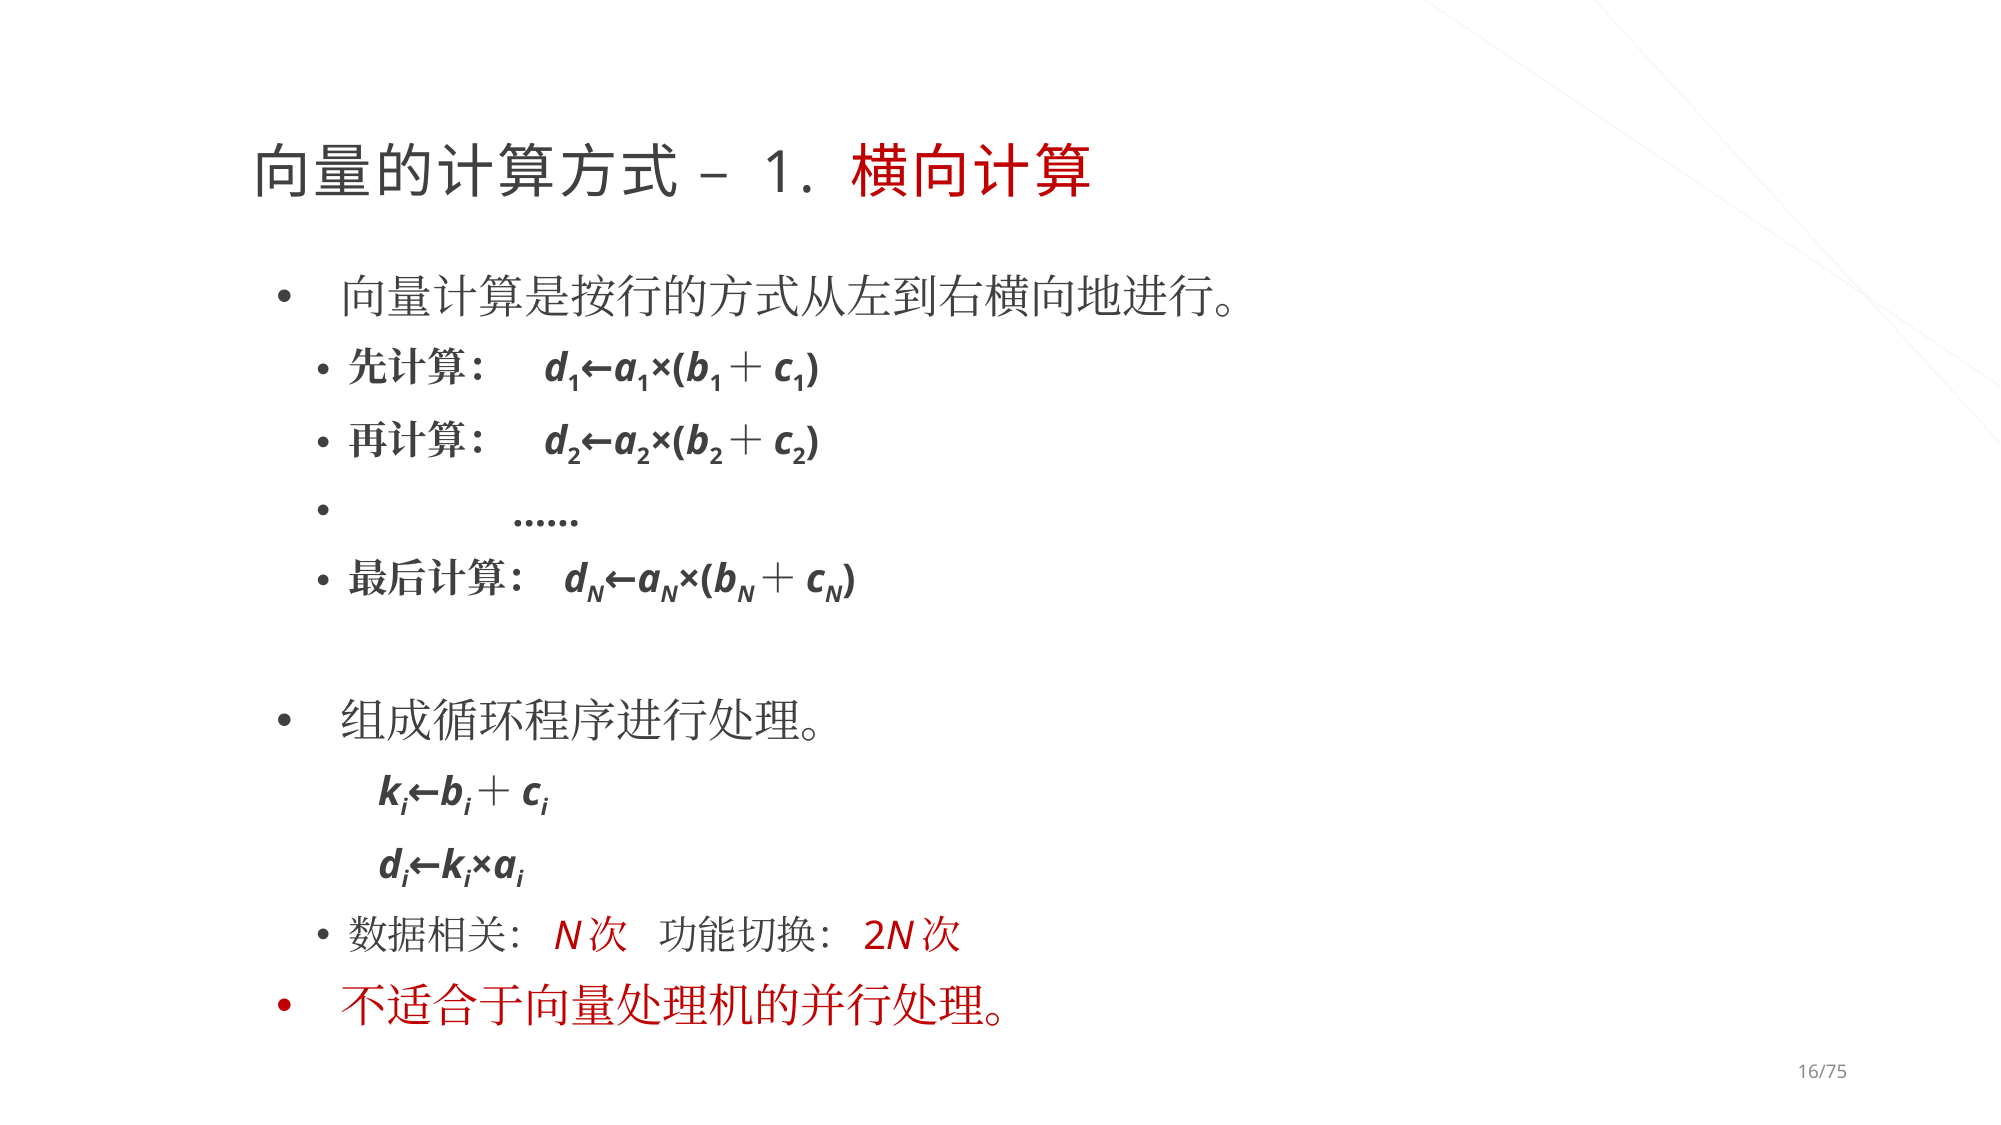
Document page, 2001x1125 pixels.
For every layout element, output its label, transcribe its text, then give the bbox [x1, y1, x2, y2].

title 向量的计算方式 – 1. 横向计算 [237, 98, 1763, 249]
list 向量计算是按行的方式从左到右横向地进行。 先计算： d1←a1×(b1＋c1) 再计算： d2←a2×(b2＋c2) …… 最后计算： dN←aN×(bN＋cN) 组成循环程序进行处理。 ki←bi＋ci di←ki×ai 数据相关：N次 功能切换：2N次 不适合于向量处理机的并行处理。 [237, 249, 1763, 1043]
slide_number 16/75 [1412, 1042, 1863, 1103]
